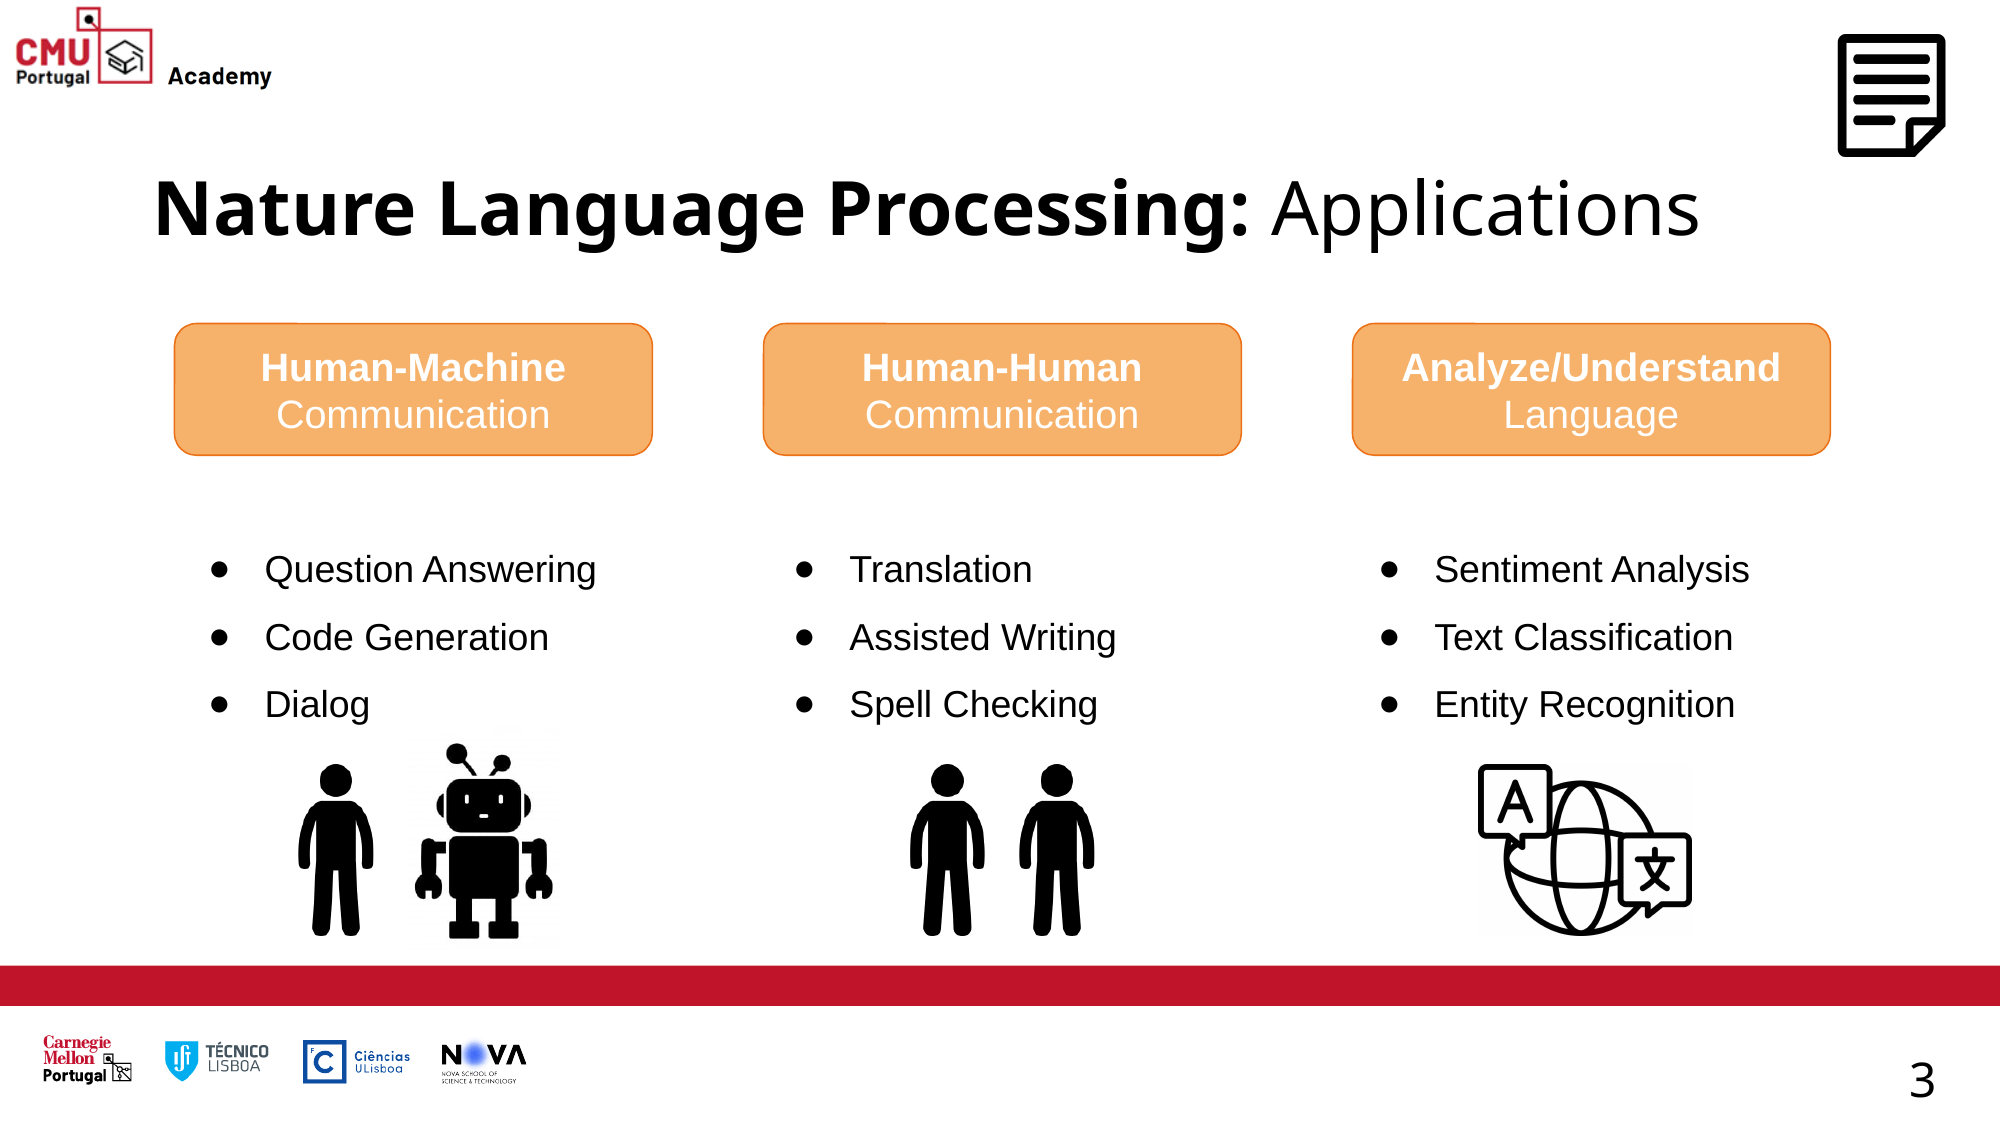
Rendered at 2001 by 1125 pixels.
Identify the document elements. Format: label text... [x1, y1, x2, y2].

picture [5, 3, 275, 92]
picture [861, 764, 1142, 936]
slide_number ‹#› [1830, 1042, 1953, 1103]
list Sentiment Analysis Text Classification Entity Recognition [1344, 515, 1826, 765]
list Question Answering Code Generation Dialog [174, 515, 656, 765]
picture [1478, 764, 1692, 936]
list Translation Assisted Writing Spell Checking [759, 515, 1241, 765]
picture [1829, 34, 1953, 157]
title Nature Language Processing: Applications [137, 145, 1863, 278]
picture [249, 726, 559, 950]
picture [0, 1011, 583, 1110]
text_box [174, 323, 1831, 456]
